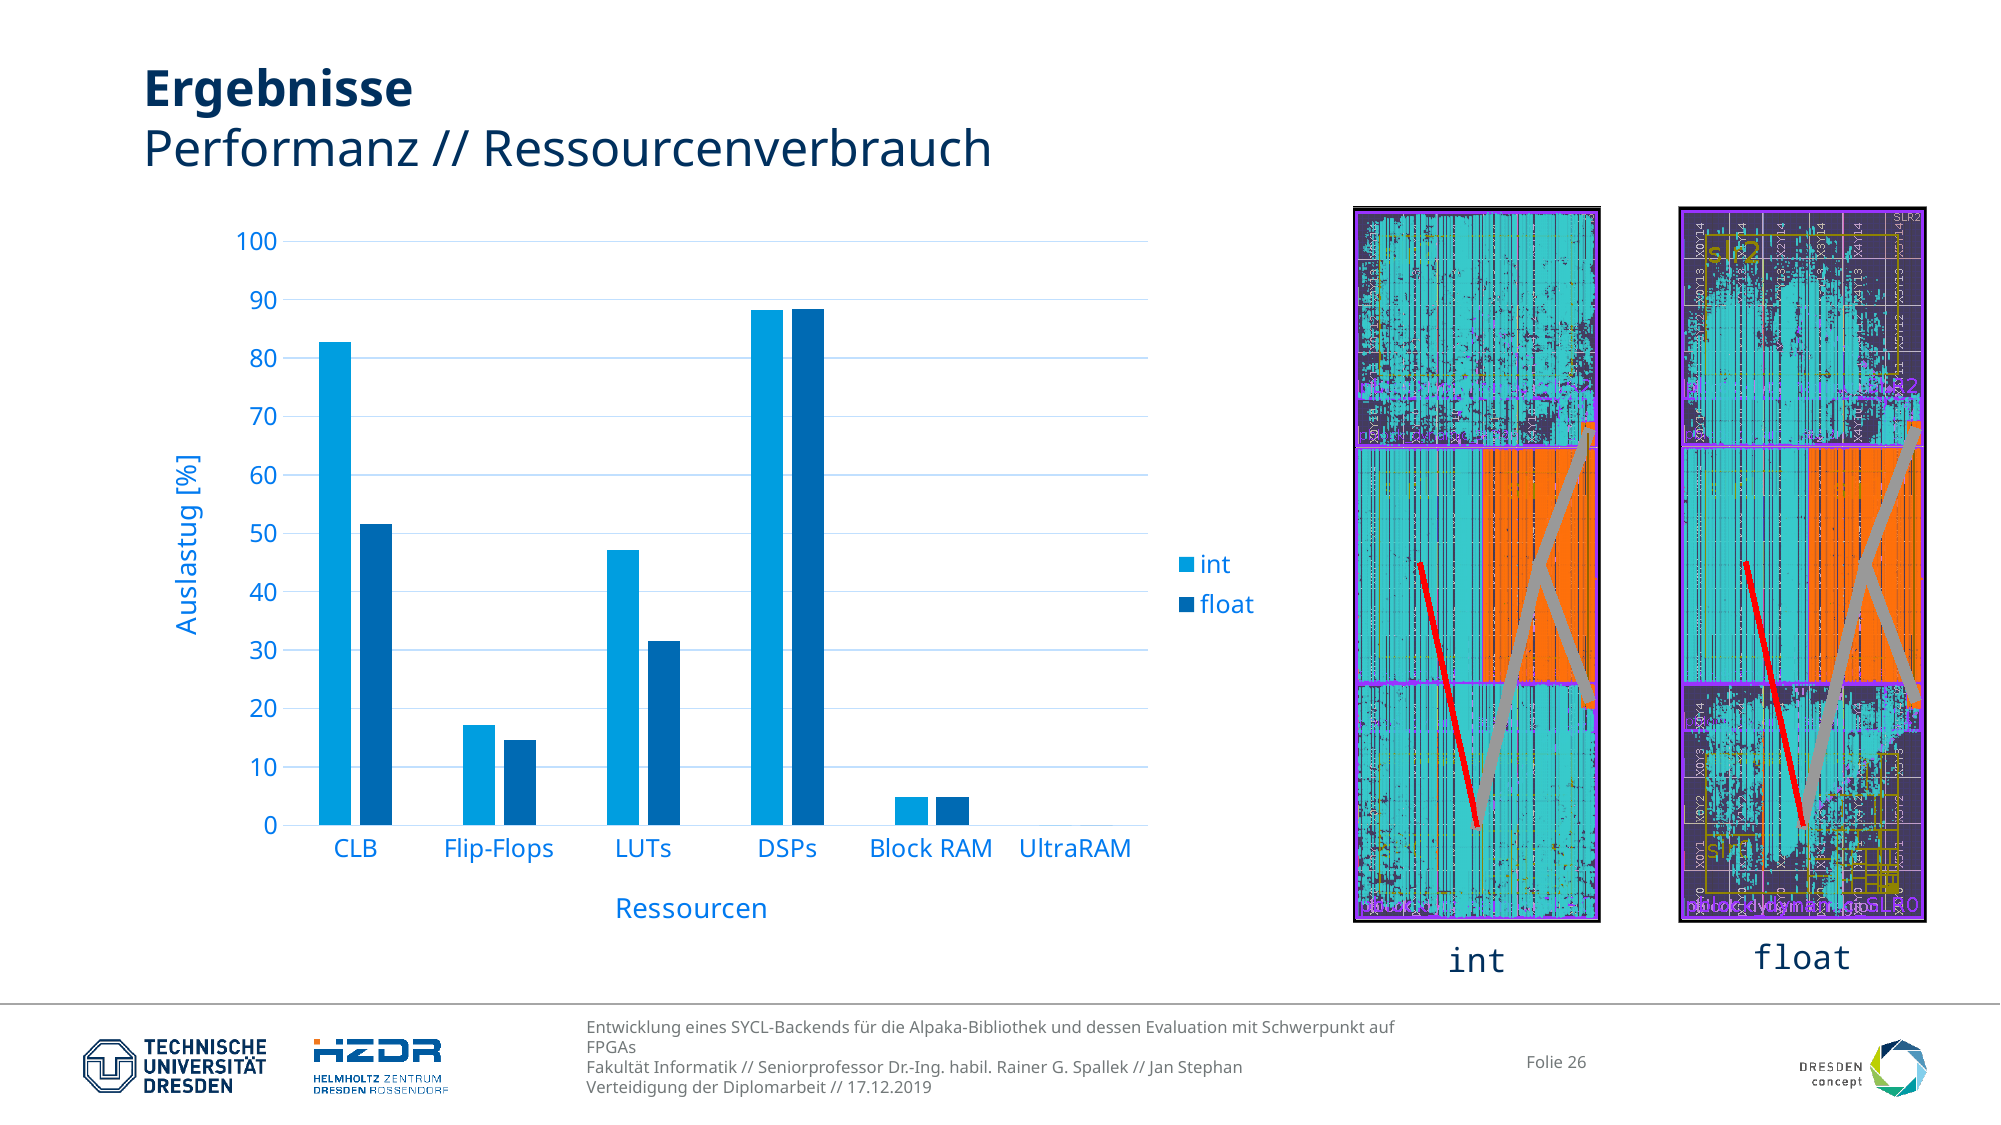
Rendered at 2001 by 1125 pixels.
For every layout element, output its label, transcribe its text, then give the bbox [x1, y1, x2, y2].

picture [302, 1027, 459, 1105]
picture [1800, 1039, 1927, 1097]
text_box float [1737, 928, 1868, 984]
chart [131, 209, 1276, 960]
text_box int [1432, 932, 1522, 987]
picture [1353, 206, 1601, 923]
picture [83, 1039, 266, 1093]
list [1678, 206, 1927, 923]
title Ergebnisse Performanz // Ressourcenverbrauch [143, 56, 1880, 169]
